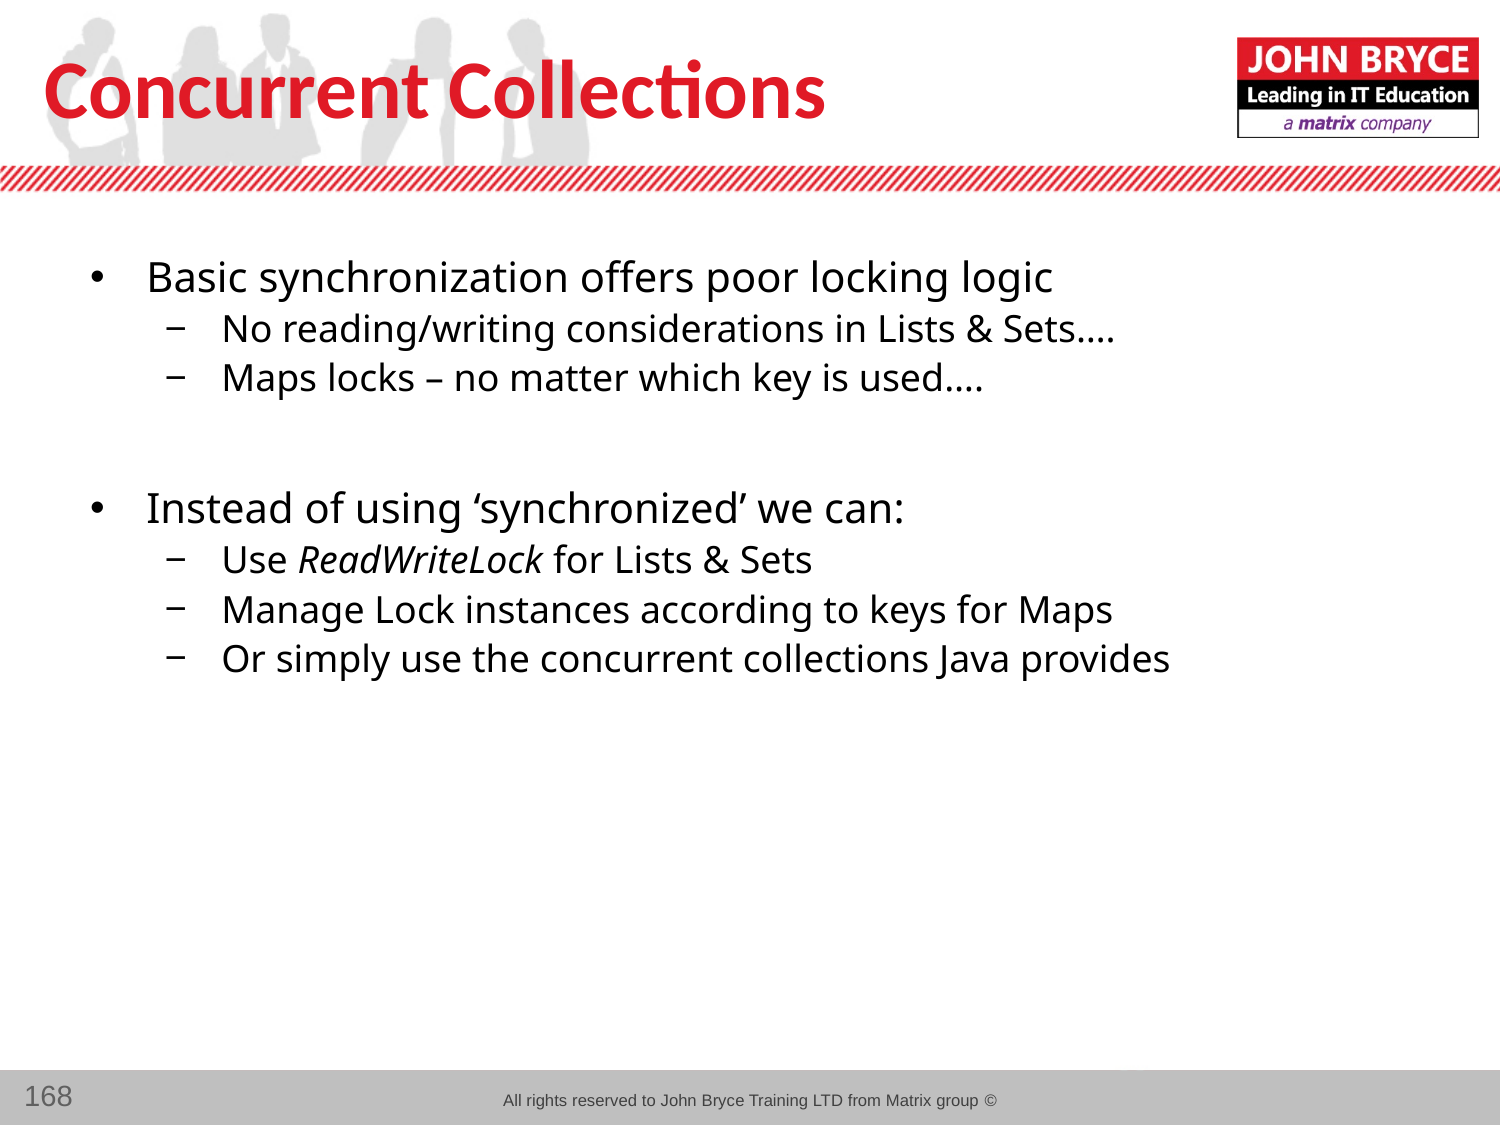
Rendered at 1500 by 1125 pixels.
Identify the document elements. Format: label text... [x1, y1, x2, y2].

title Concurrent Collections [29, 21, 1235, 150]
picture [0, 0, 1500, 1070]
list Basic synchronization offers poor locking logic No reading/writing considerations in Lists & Sets…. Maps locks – no matter which key is used…. Instead of using ‘synchronized’ we can: Use ReadWriteLock for Lists & Sets Manage Lock instances according to keys for Maps Or simply use the concurrent collections Java provides [75, 243, 1425, 1047]
